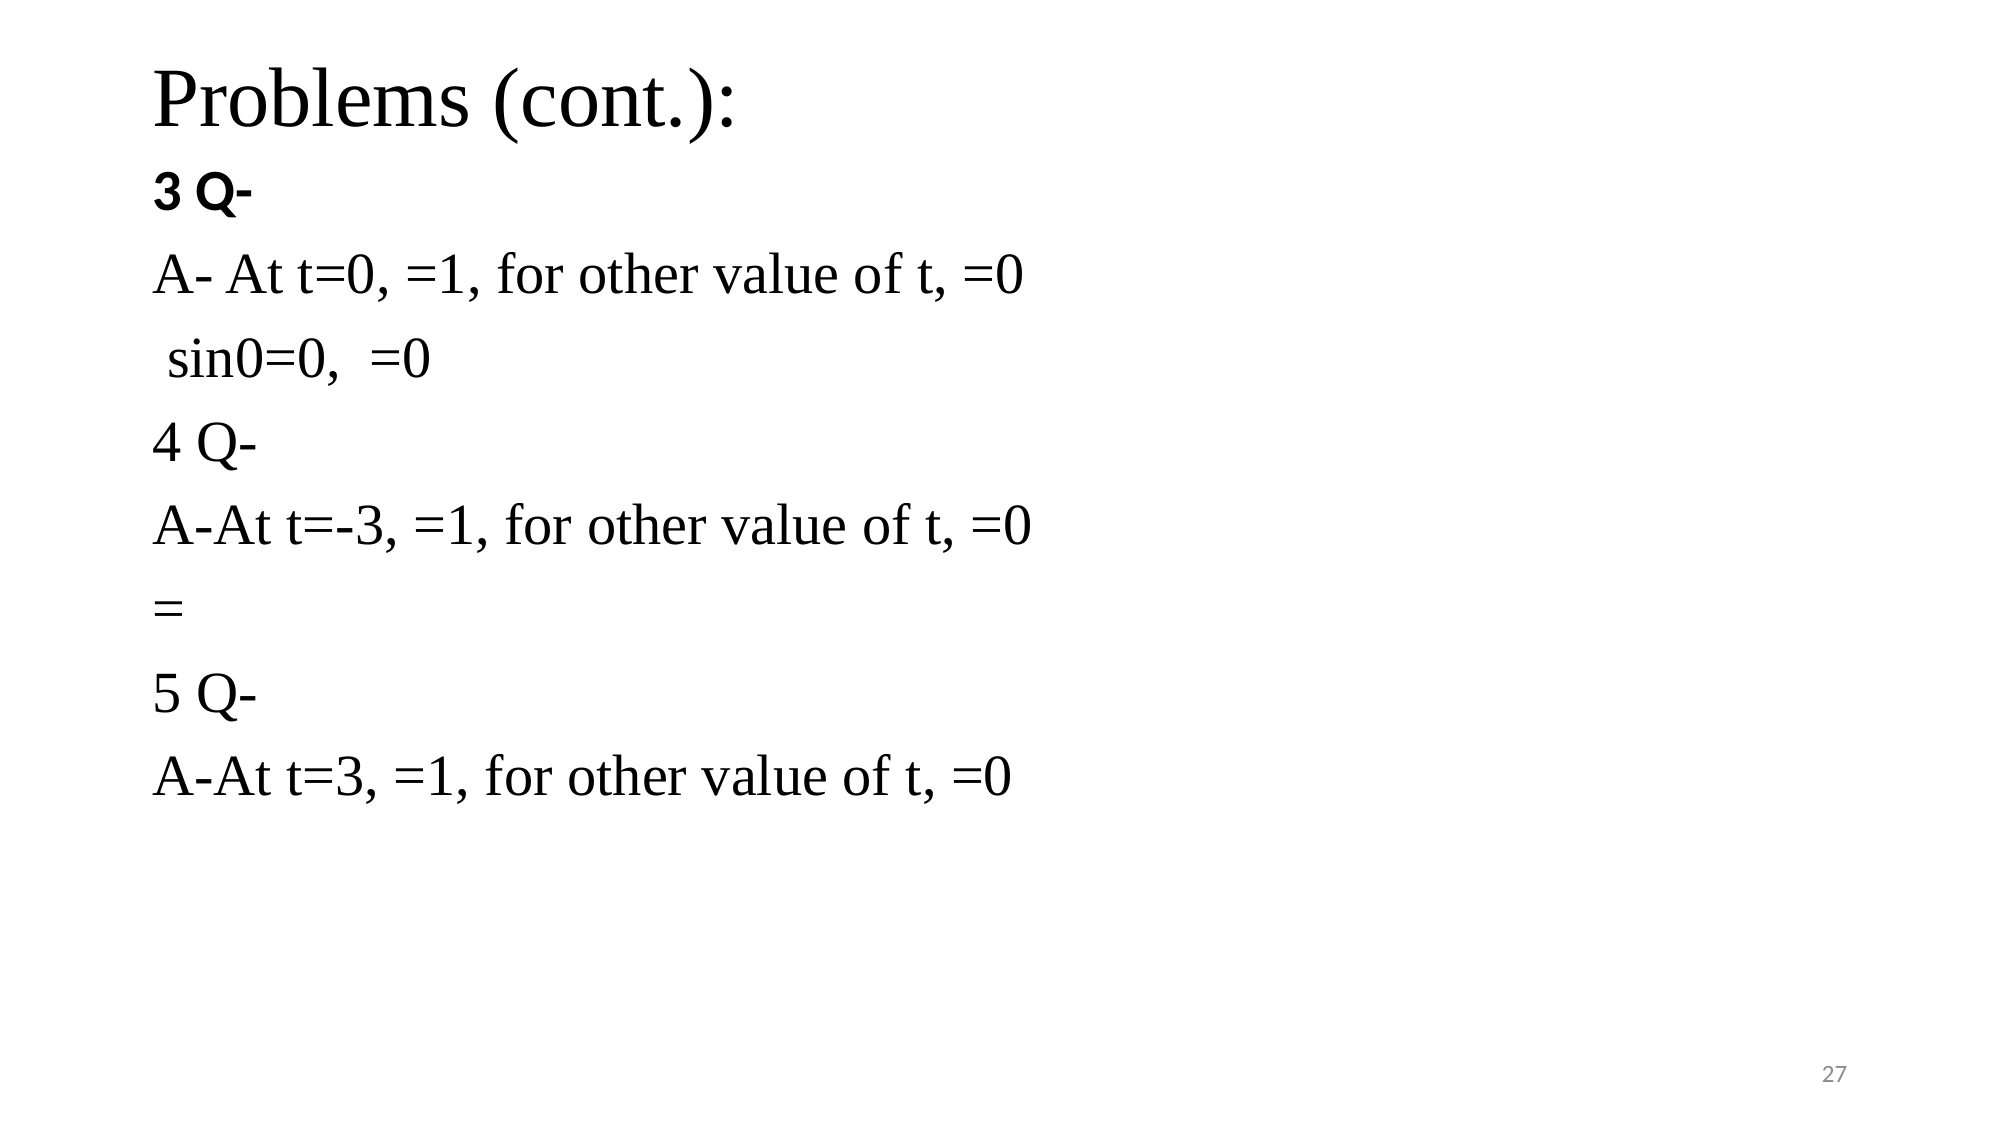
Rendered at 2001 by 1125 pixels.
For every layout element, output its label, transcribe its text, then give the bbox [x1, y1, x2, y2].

slide_number 27 [1412, 1042, 1863, 1103]
title Problems (cont.): [137, 45, 1863, 153]
